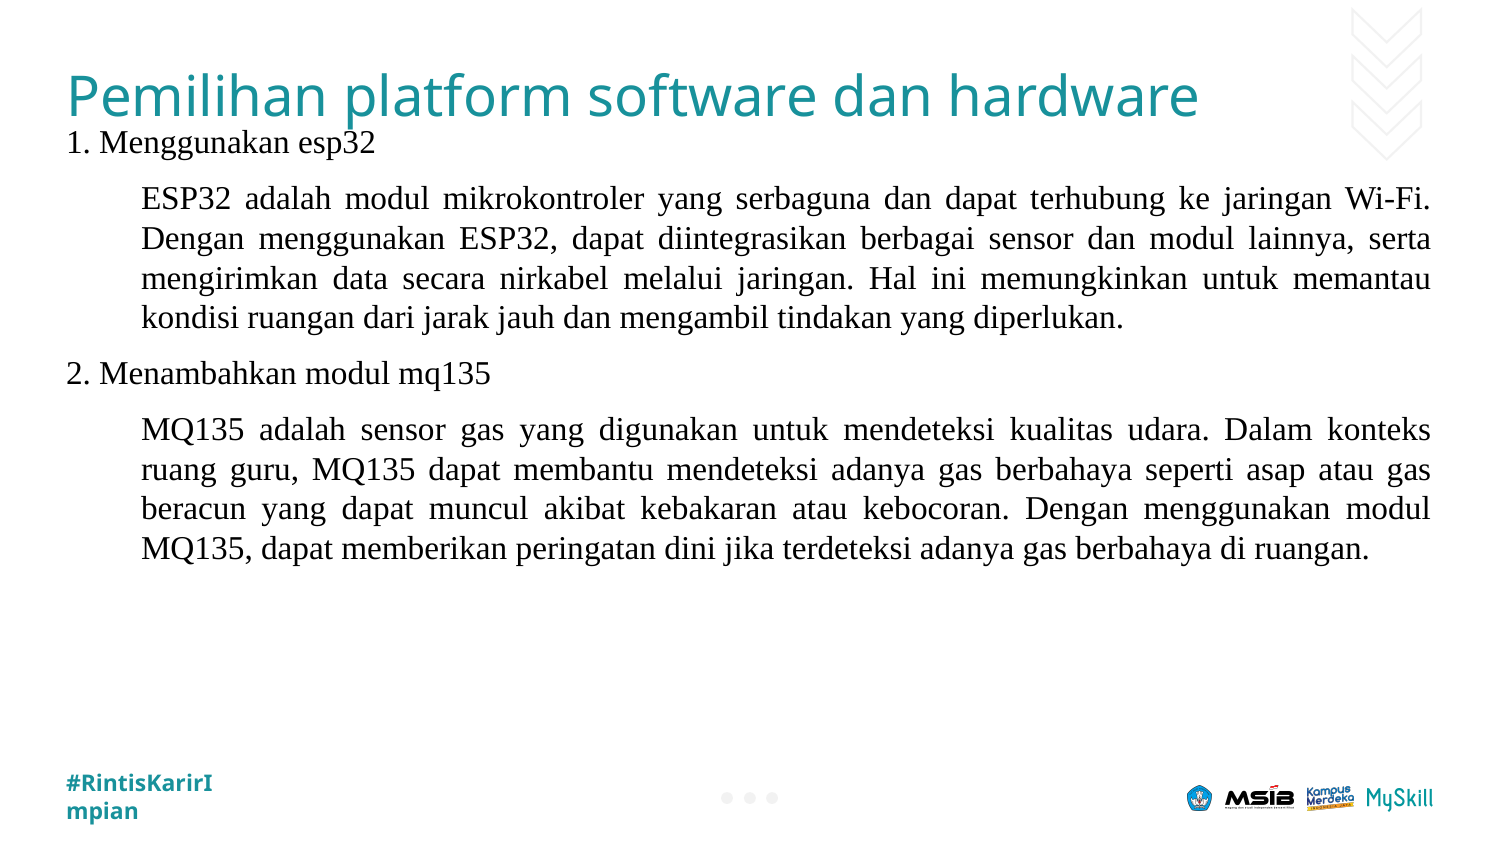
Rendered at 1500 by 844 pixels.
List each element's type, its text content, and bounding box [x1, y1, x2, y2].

picture [1367, 788, 1433, 812]
picture [1207, 802, 1212, 811]
picture [1203, 785, 1212, 792]
picture [1192, 792, 1207, 807]
picture [1307, 786, 1354, 811]
subtitle 1. Menggunakan esp32 ESP32 adalah modul mikrokontroler yang serbaguna dan dapat terhubung ke jaringan Wi-Fi. Dengan menggunakan ESP32, dapat diintegrasikan berbagai sensor dan modul lainnya, serta mengirimkan data secara nirkabel melalui jaringan. Hal ini memungkinkan untuk memantau kondisi ruangan dari jarak jauh dan mengambil tindakan yang diperlukan. 2. Menambahkan modul mq135 MQ135 adalah sensor gas yang digunakan untuk mendeteksi kualitas udara. Dalam konteks ruang guru, MQ135 dapat membantu mendeteksi adanya gas berbahaya seperti asap atau gas beracun yang dapat muncul akibat kebakaran atau kebocoran. Dengan menggunakan modul MQ135, dapat memberikan peringatan dini jika terdeteksi adanya gas berbahaya di ruangan. [51, 113, 1449, 750]
picture [1187, 785, 1196, 792]
title Pemilihan platform software dan hardware [51, 47, 1449, 113]
picture [1225, 785, 1294, 809]
